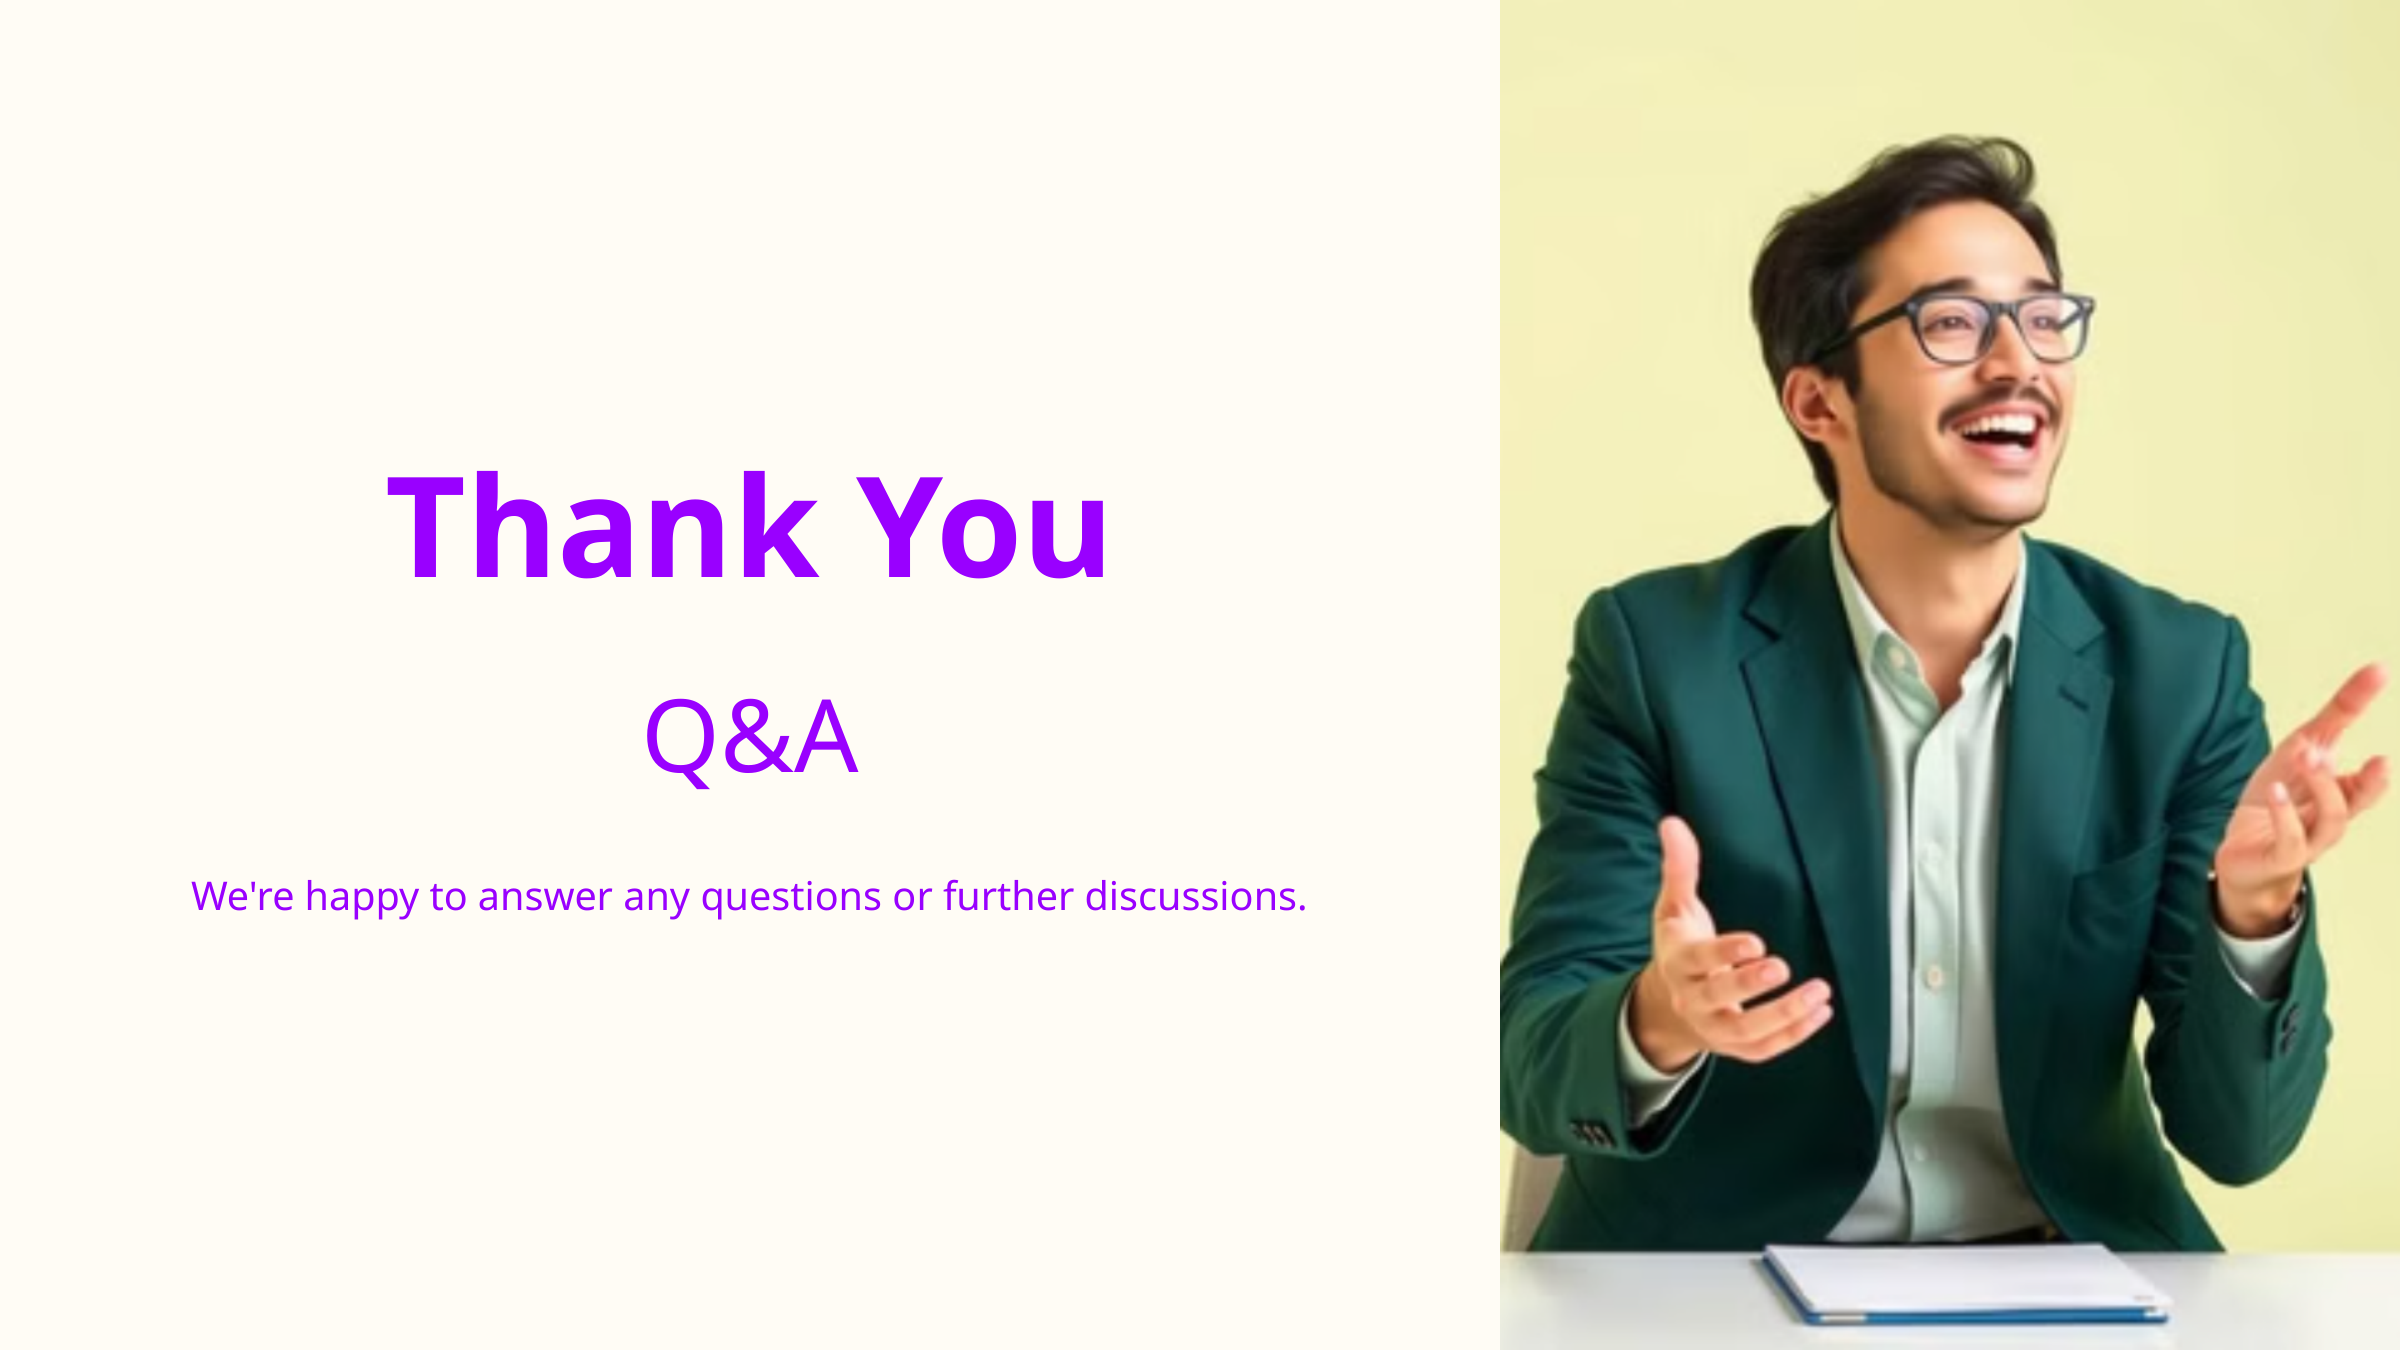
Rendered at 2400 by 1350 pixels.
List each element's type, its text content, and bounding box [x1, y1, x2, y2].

text_box Q&A [243, 666, 1257, 794]
text_box Thank You [141, 431, 1359, 606]
text_box We're happy to answer any questions or further discussions. [141, 853, 1359, 919]
picture [1499, 0, 2400, 1350]
